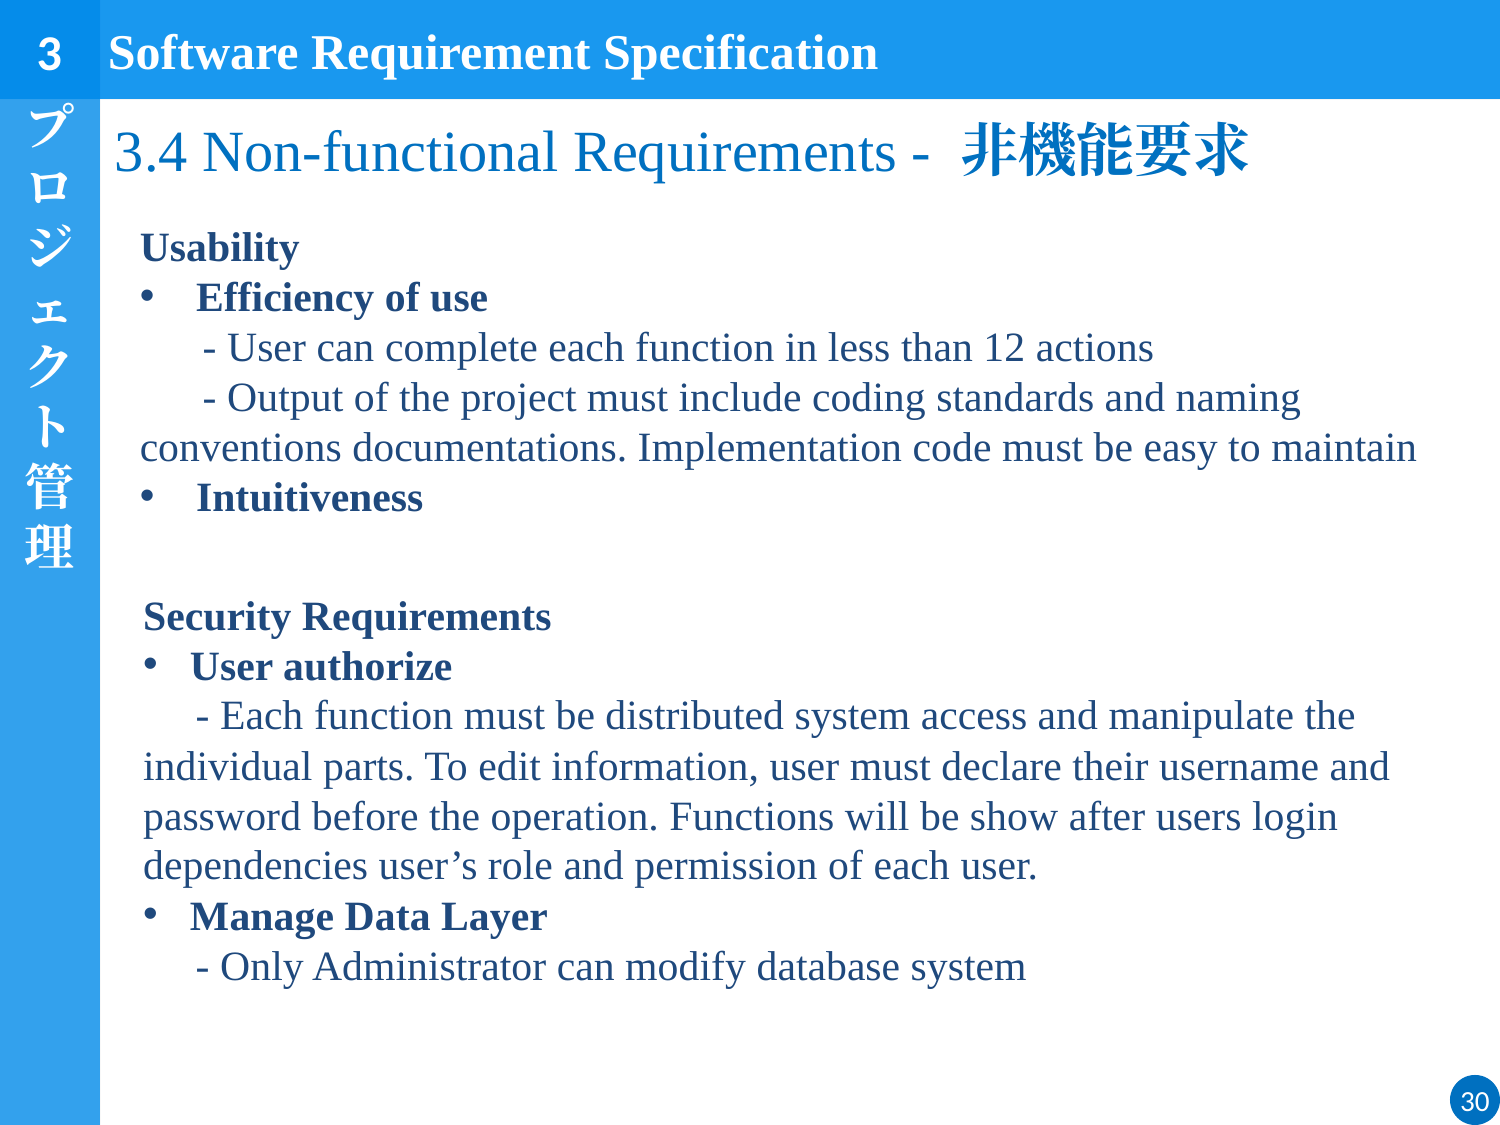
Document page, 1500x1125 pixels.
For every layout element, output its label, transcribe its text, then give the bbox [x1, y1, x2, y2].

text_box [5, 12, 956, 589]
title 3.4 Non-functional Requirements - 非機能要求 [962, 99, 1500, 197]
picture [1488, 1113, 1500, 1125]
text_box Usability Efficiency of use - User can complete each function in less than 12 actions - Output of the project must include coding standards and naming conventions documentations. Implementation code must be easy to maintain Intuitiveness [962, 212, 1438, 578]
picture [0, 0, 1500, 1125]
text_box 30 [1447, 1072, 1500, 1125]
text_box Security Requirements User authorize - Each function must be distributed system access and manipulate the individual parts. To edit information, user must declare their username and password before the operation. Functions will be show after users login dependencies user’s role and permission of each user. Manage Data Layer - Only Administrator can modify database system [128, 580, 1441, 996]
